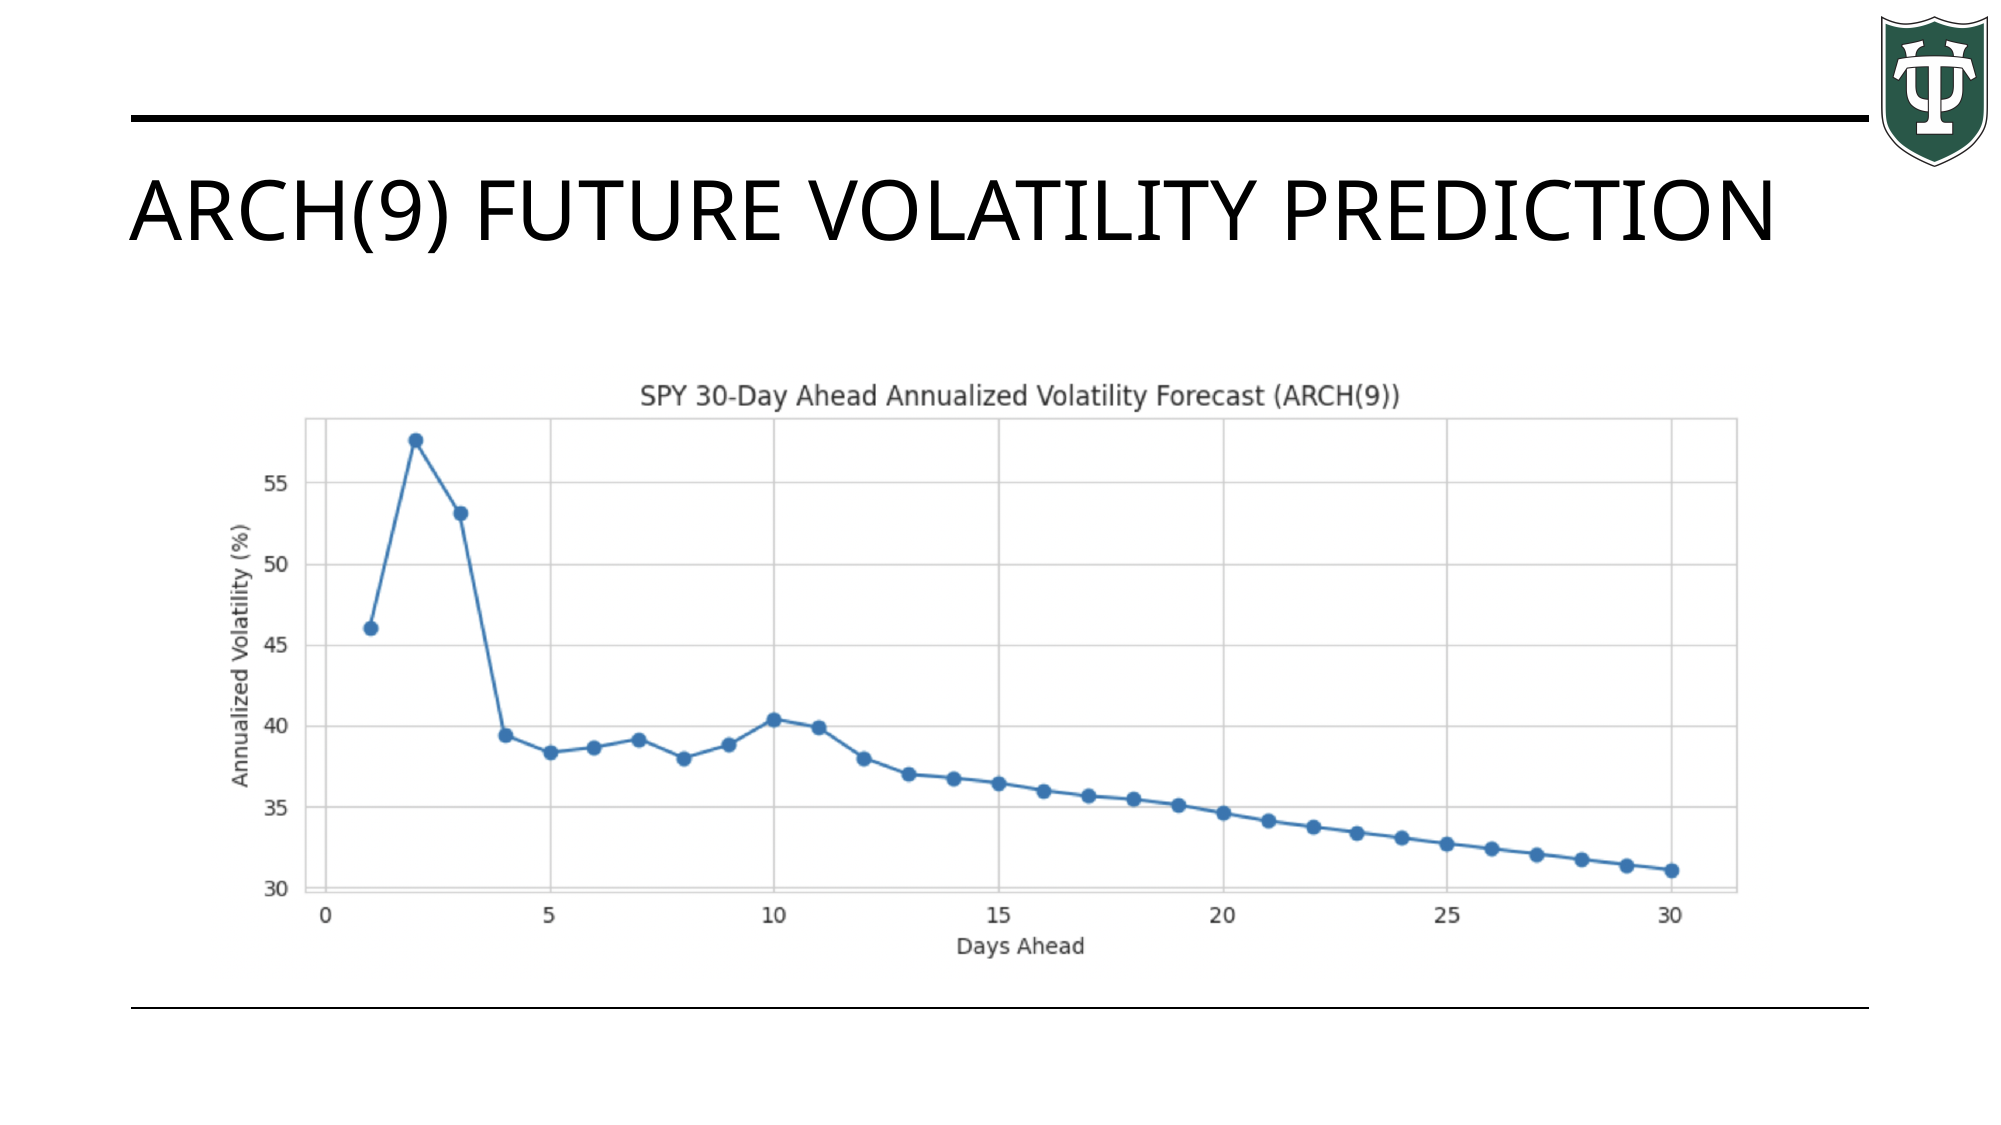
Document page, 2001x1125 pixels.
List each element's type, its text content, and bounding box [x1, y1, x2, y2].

picture [1881, 16, 1988, 167]
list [210, 364, 1773, 979]
title ARCH(9) Future Volatility Prediction [114, 149, 1869, 365]
